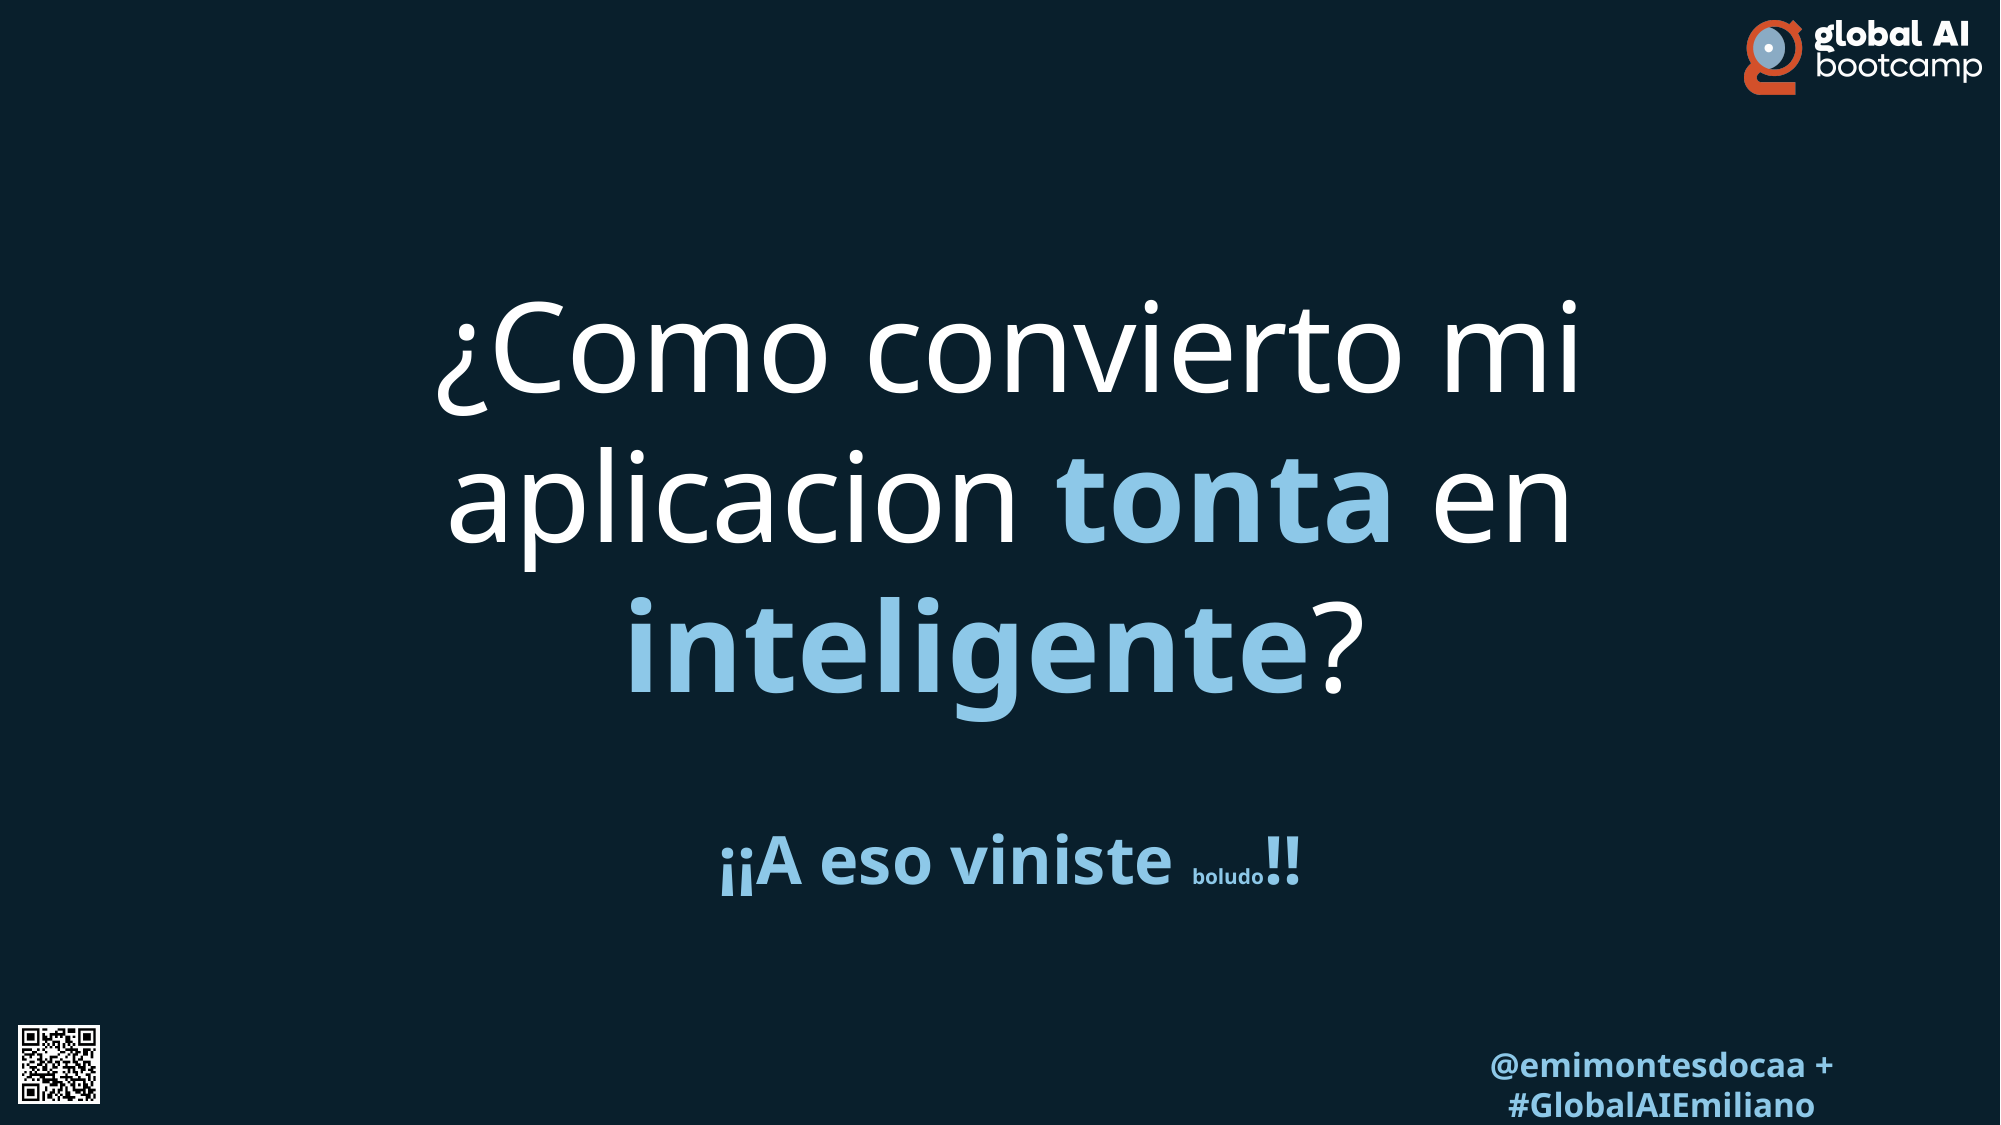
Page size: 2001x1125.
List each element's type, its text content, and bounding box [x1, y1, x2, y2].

text_box @emimontesdocaa + #GlobalAIEmiliano [1342, 1044, 1982, 1125]
title ¿Como convierto mi aplicacion tonta en inteligente? [248, 267, 1772, 718]
text_box ¡¡A eso viniste boludo!! [490, 817, 1530, 898]
picture [18, 1024, 100, 1104]
picture [1743, 19, 1982, 95]
